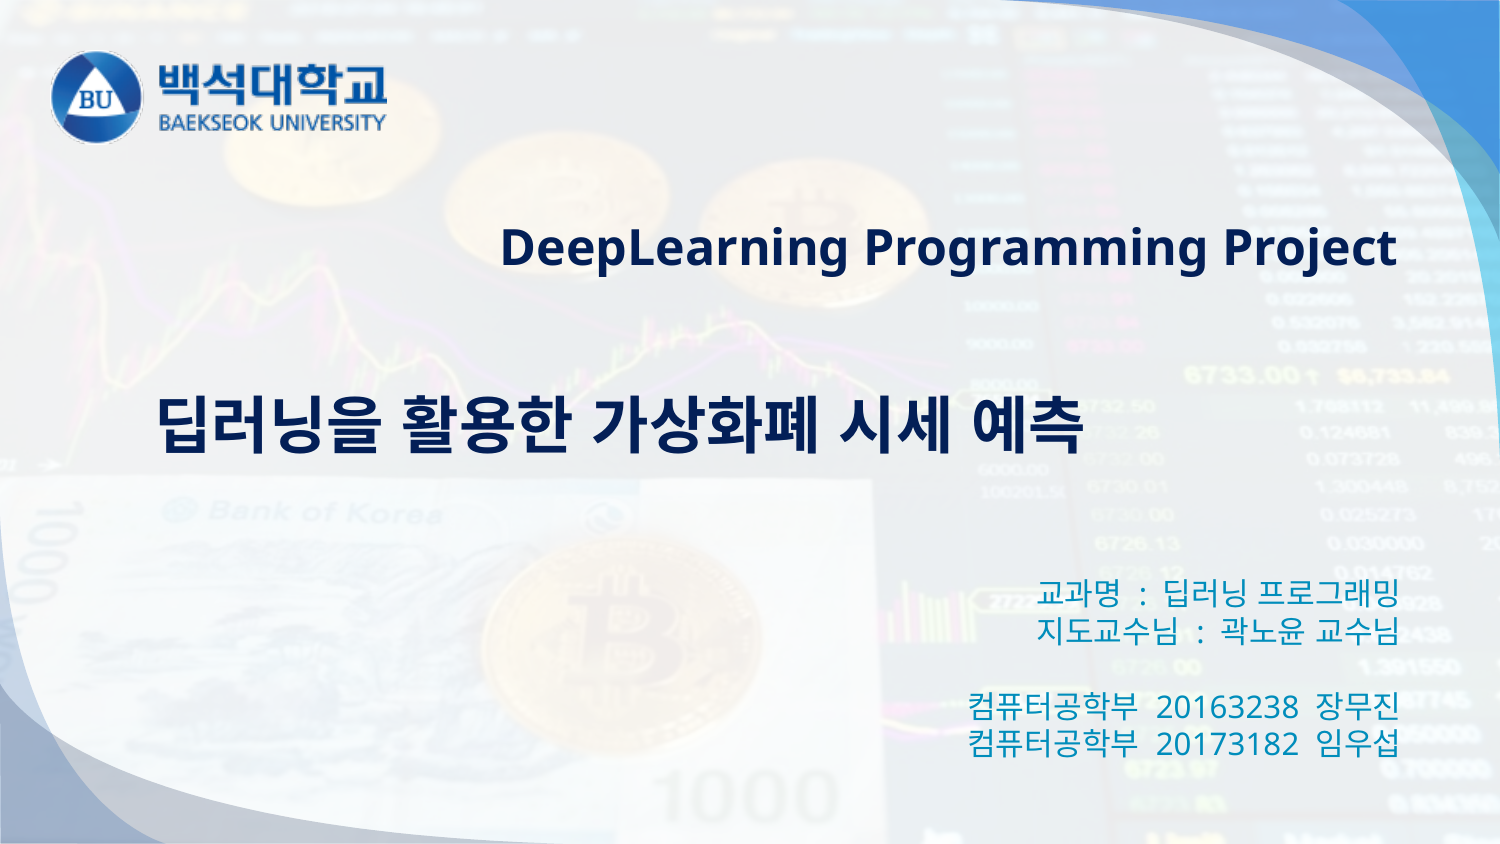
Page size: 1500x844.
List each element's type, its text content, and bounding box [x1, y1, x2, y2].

text_box 교과명 : 딥러닝 프로그래밍 지도교수님 : 곽노윤 교수님 컴퓨터공학부 20163238 장무진 컴퓨터공학부 20173182 임우섭 [920, 539, 1417, 777]
text_box DeepLearning Programming Project [484, 200, 1469, 286]
title 딥러닝을 활용한 가상화폐 시세 예측 [139, 371, 1361, 501]
picture [49, 50, 388, 146]
